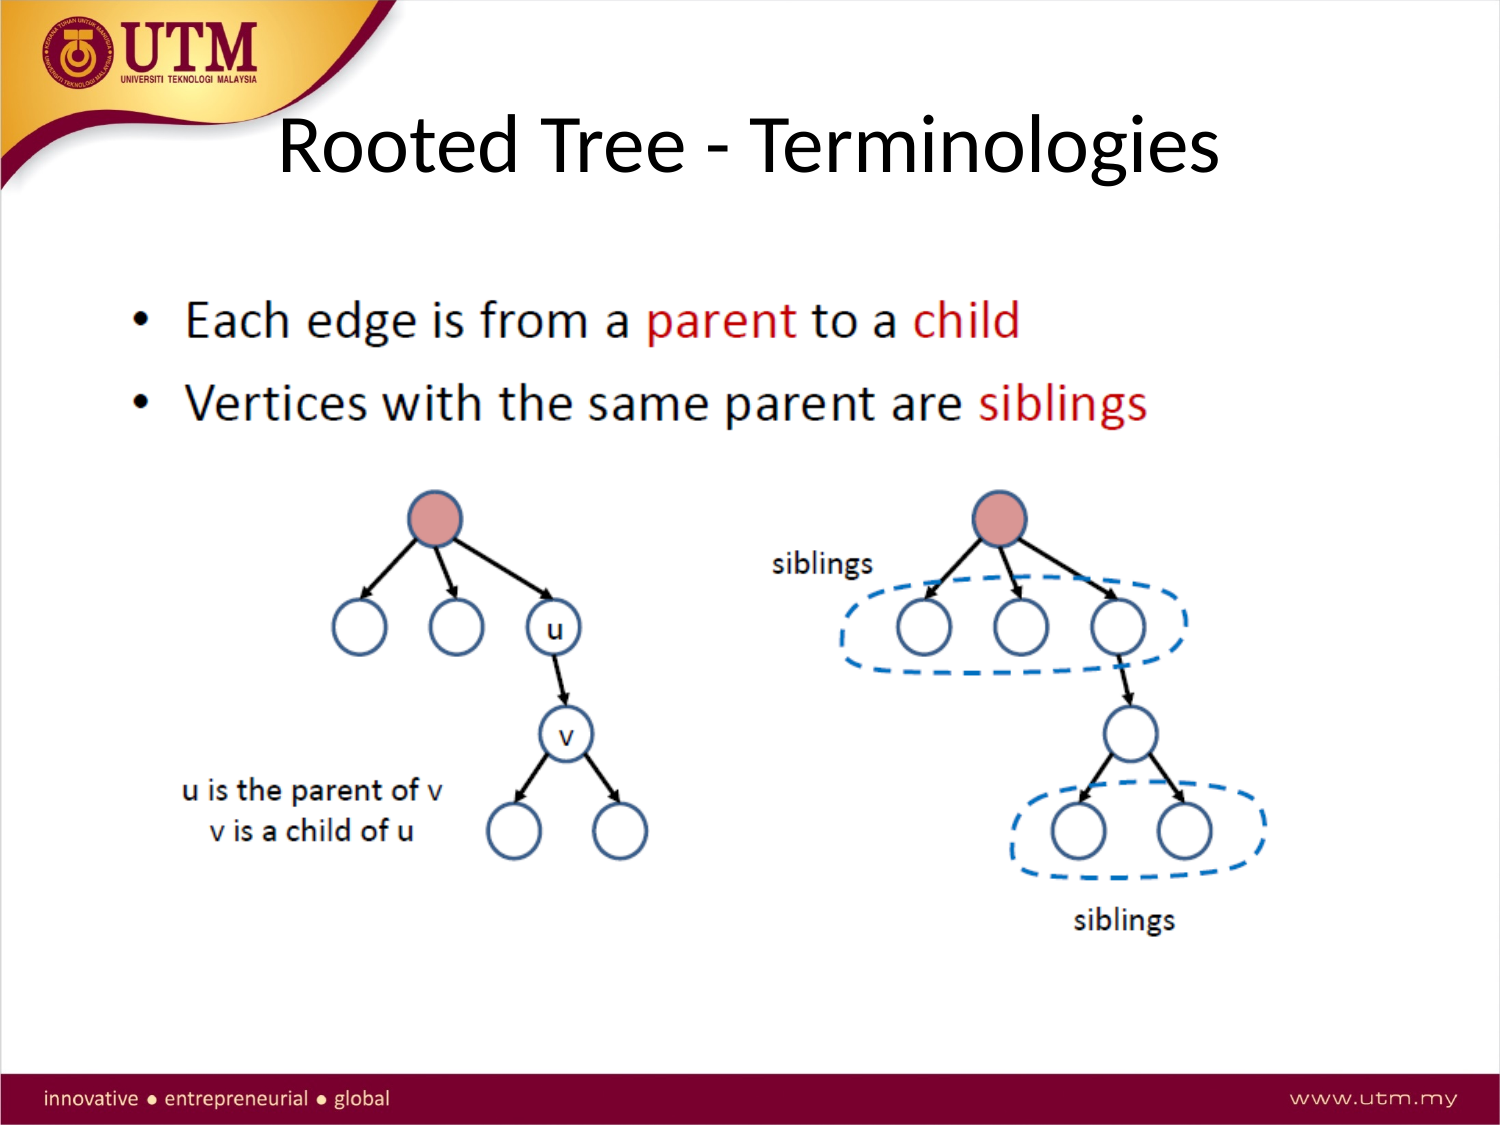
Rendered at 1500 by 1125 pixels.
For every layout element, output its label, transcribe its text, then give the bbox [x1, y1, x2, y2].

picture [0, 0, 1500, 1125]
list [131, 288, 1369, 980]
title Rooted Tree - Terminologies [75, 45, 1425, 233]
